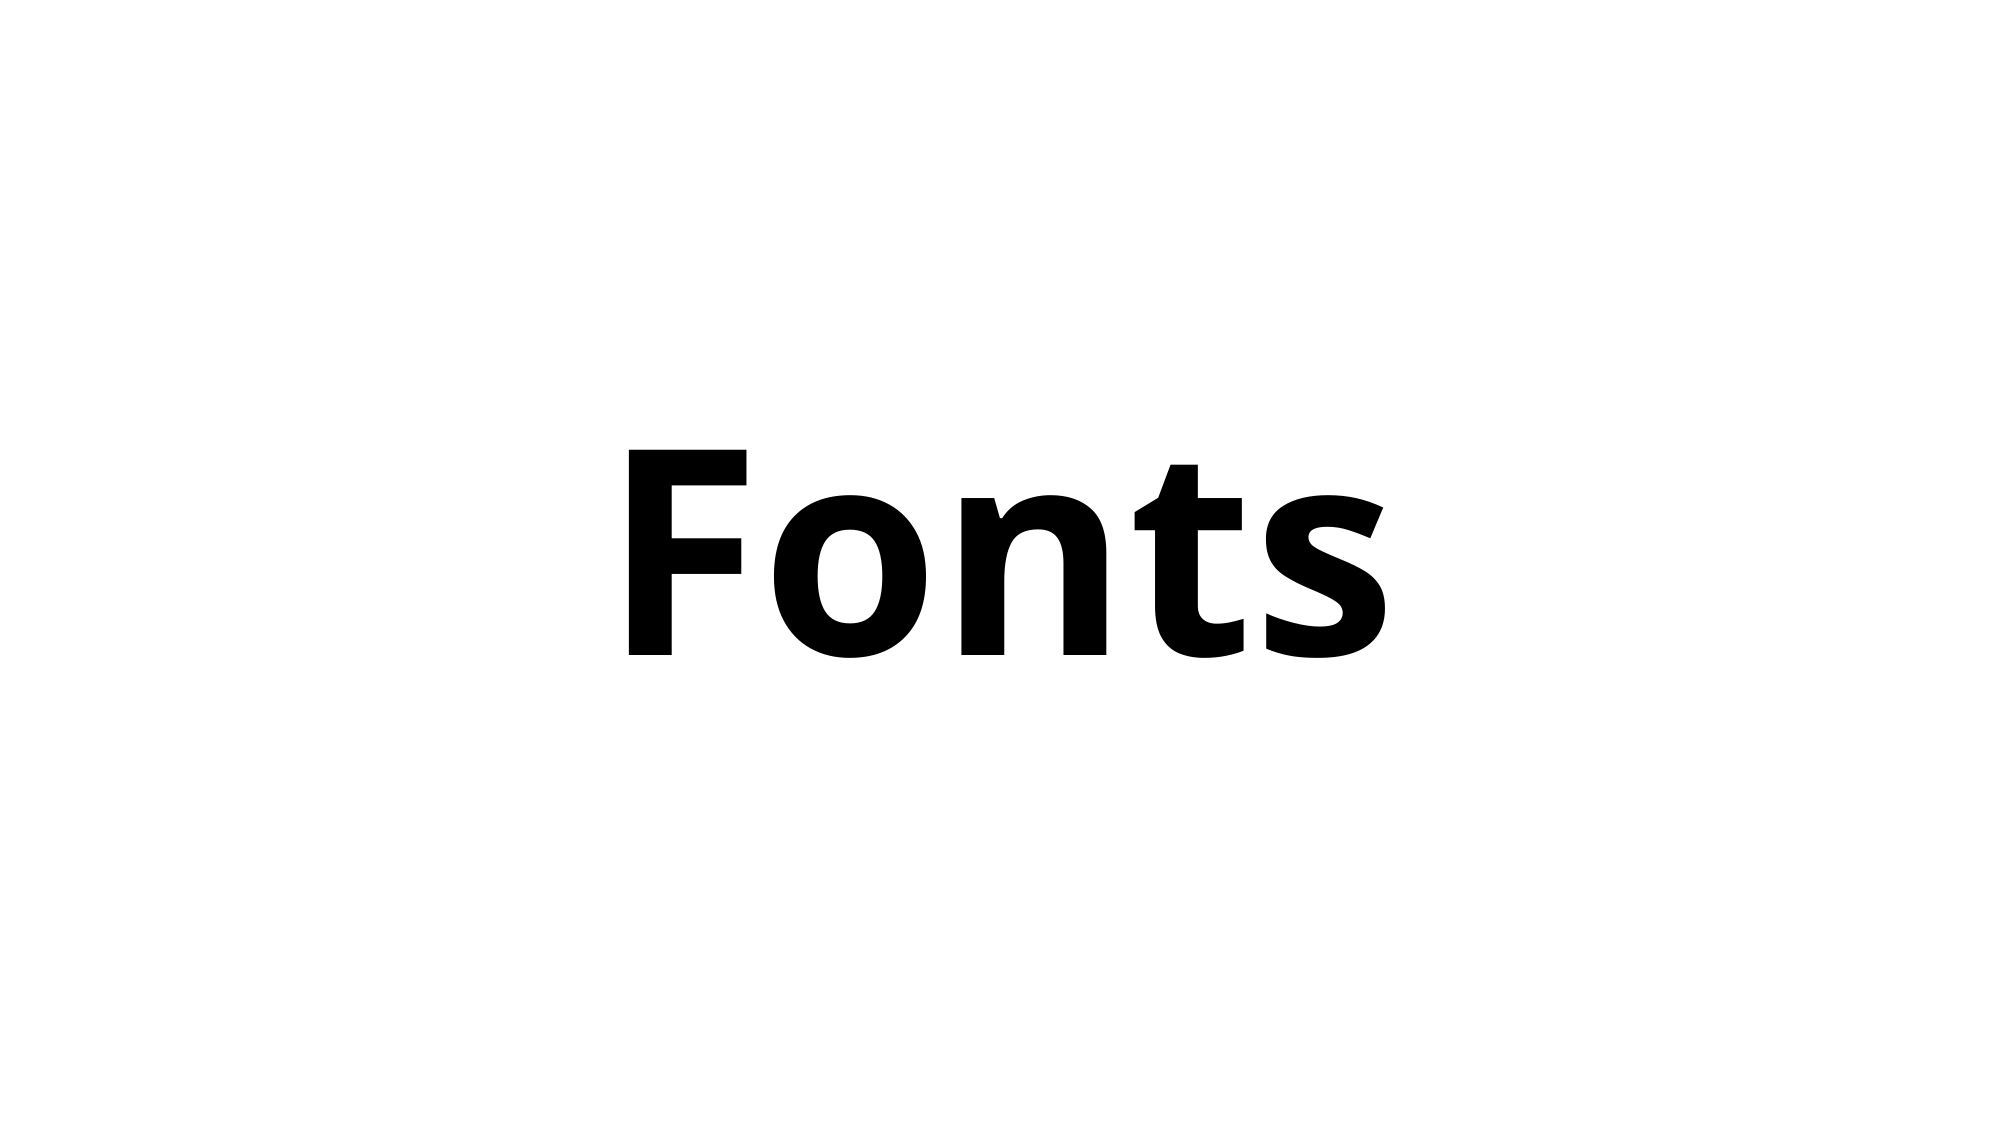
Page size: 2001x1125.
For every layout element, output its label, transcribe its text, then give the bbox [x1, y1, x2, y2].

title Fonts [249, 366, 1750, 759]
